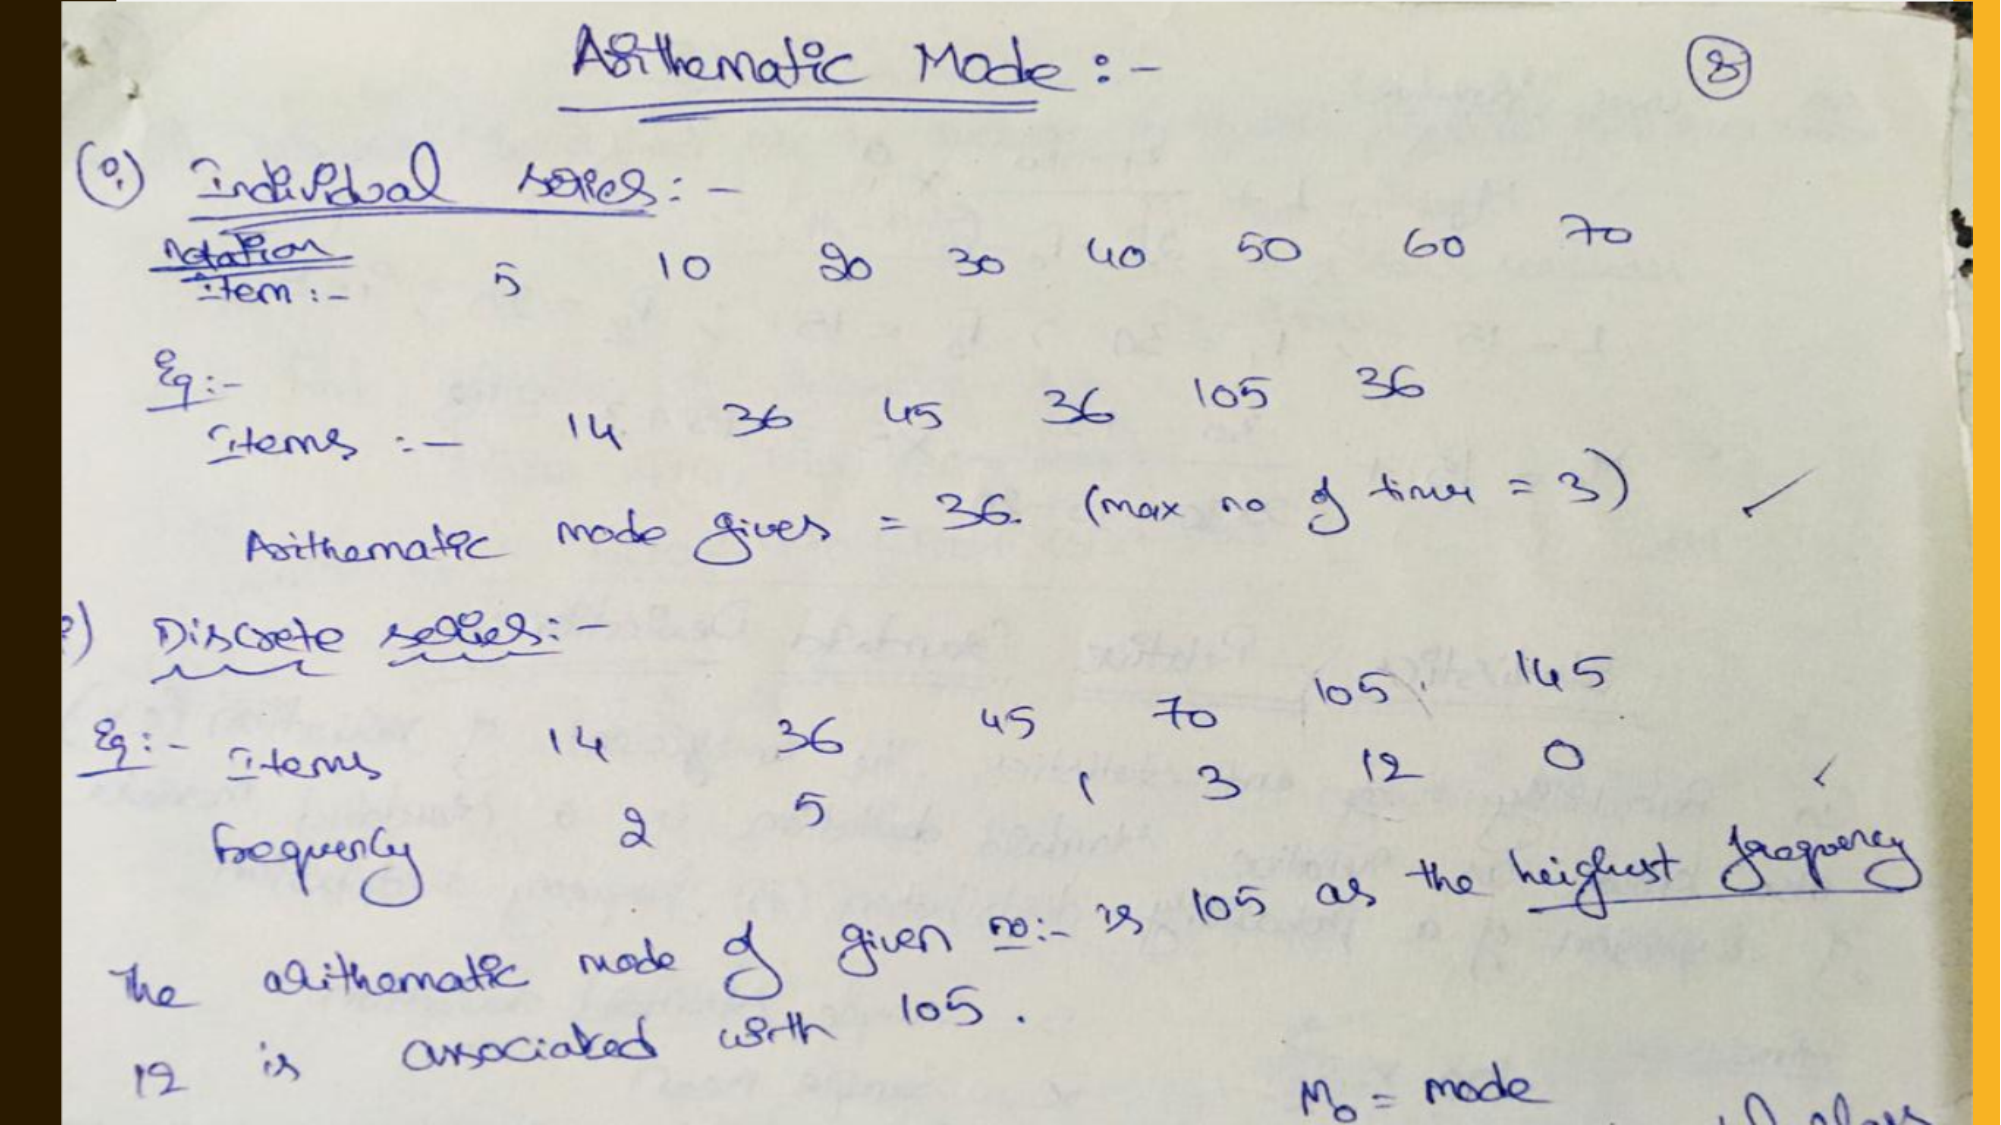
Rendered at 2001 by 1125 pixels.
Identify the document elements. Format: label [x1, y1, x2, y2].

list [454, 0, 1580, 1125]
picture [63, 2, 454, 1125]
picture [1580, 2, 1971, 1125]
